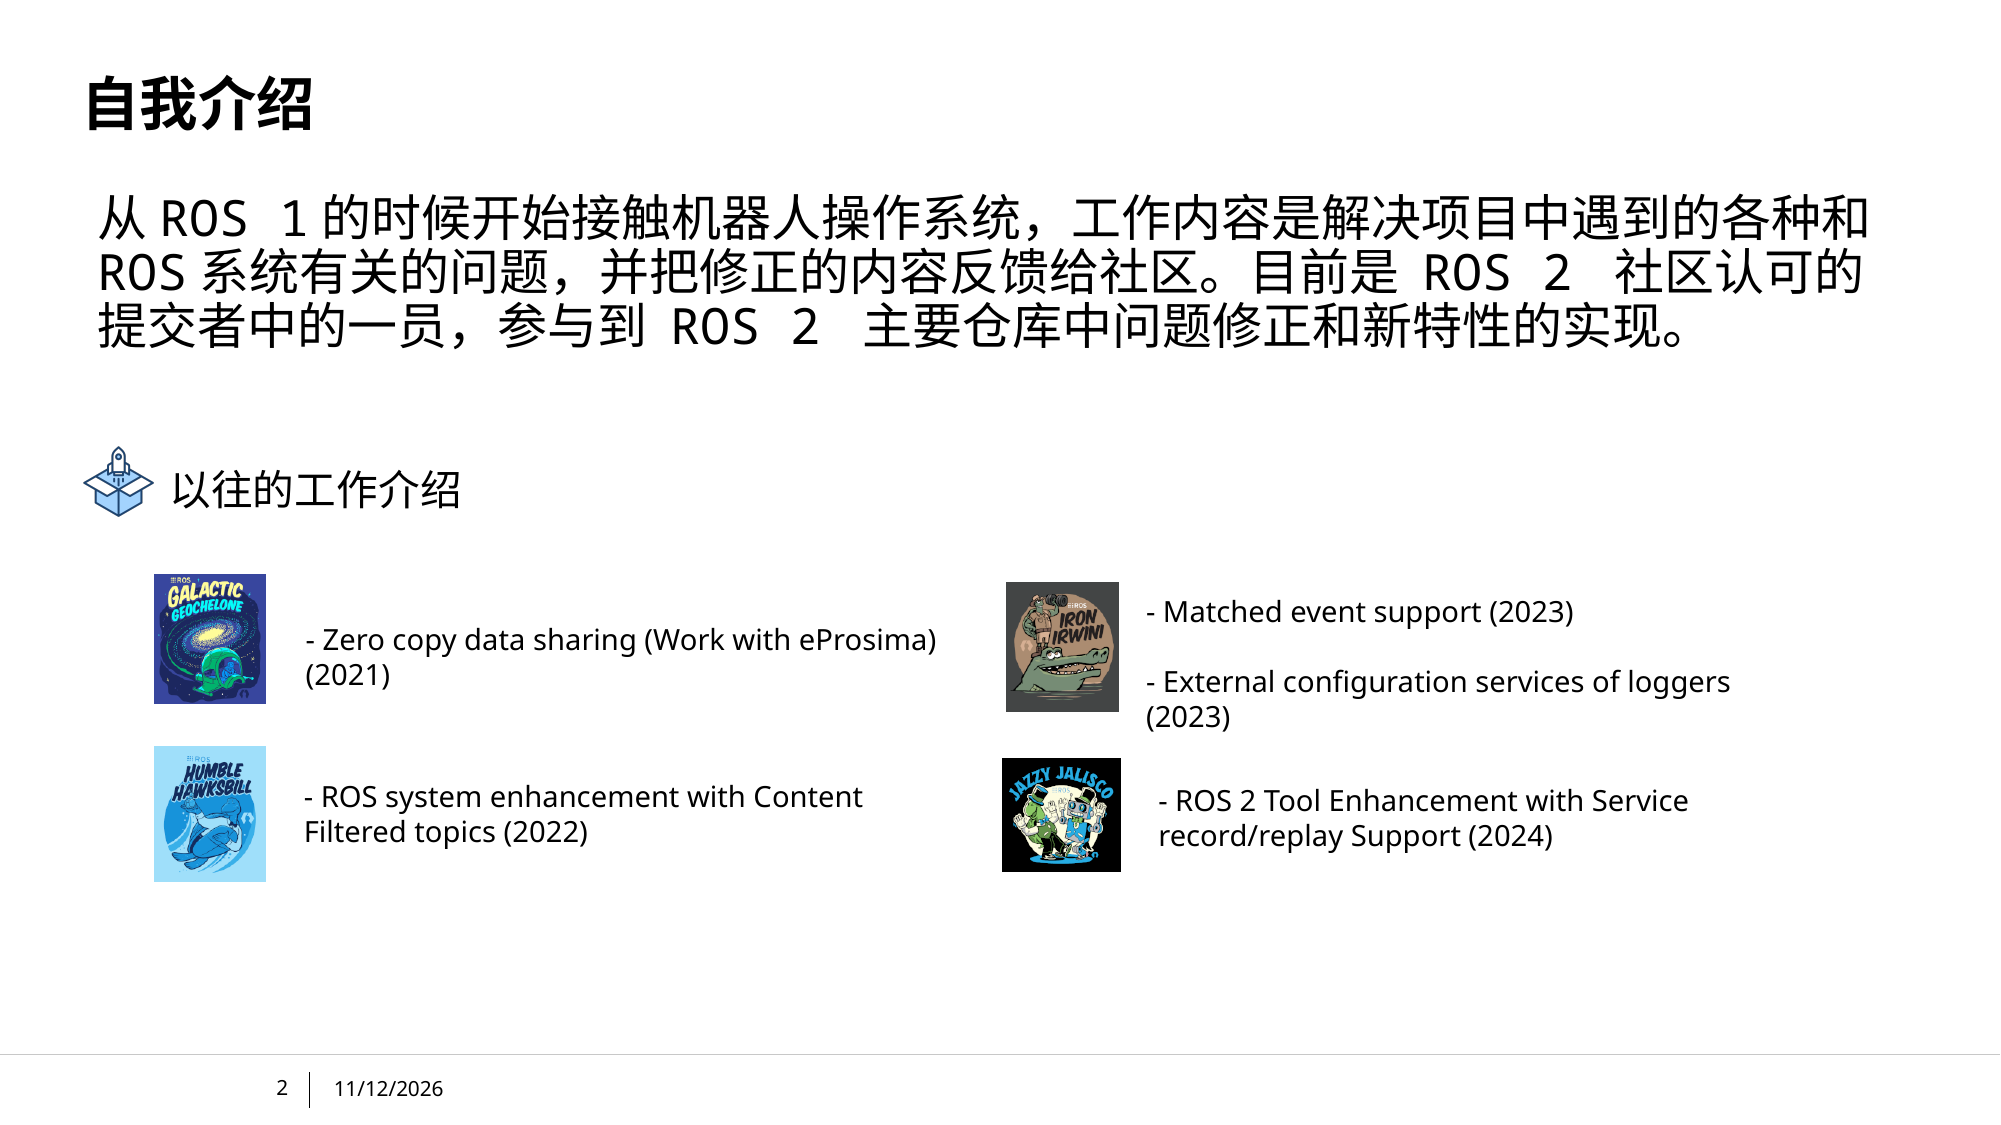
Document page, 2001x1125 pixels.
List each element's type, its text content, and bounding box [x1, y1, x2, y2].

text_box - ROS system enhancement with Content Filtered topics (2022) [289, 770, 930, 856]
text_box - ROS 2 Tool Enhancement with Service record/replay Support (2024) [1143, 774, 1888, 860]
text_box - Zero copy data sharing (Work with eProsima) (2021) [290, 613, 1005, 699]
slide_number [318, 1072, 462, 1107]
picture [82, 445, 155, 518]
slide_number 2 [232, 1071, 304, 1107]
text_box - Matched event support (2023) - External configuration services of loggers (2023) [1131, 586, 1826, 741]
title 自我介绍 [66, 62, 1933, 152]
picture [1005, 582, 1119, 712]
list 从ROS 1的时候开始接触机器人操作系统，工作内容是解决项目中遇到的各种和ROS系统有关的问题，并把修正的内容反馈给社区。目前是 ROS 2 社区认可的提交者中的一员，参与到 ROS 2 主要仓库中问题修正和新特性的实现。 [82, 186, 1888, 441]
text_box 以往的工作介绍 [154, 456, 1535, 522]
picture [1002, 758, 1121, 872]
picture [154, 574, 266, 704]
picture [154, 746, 266, 882]
